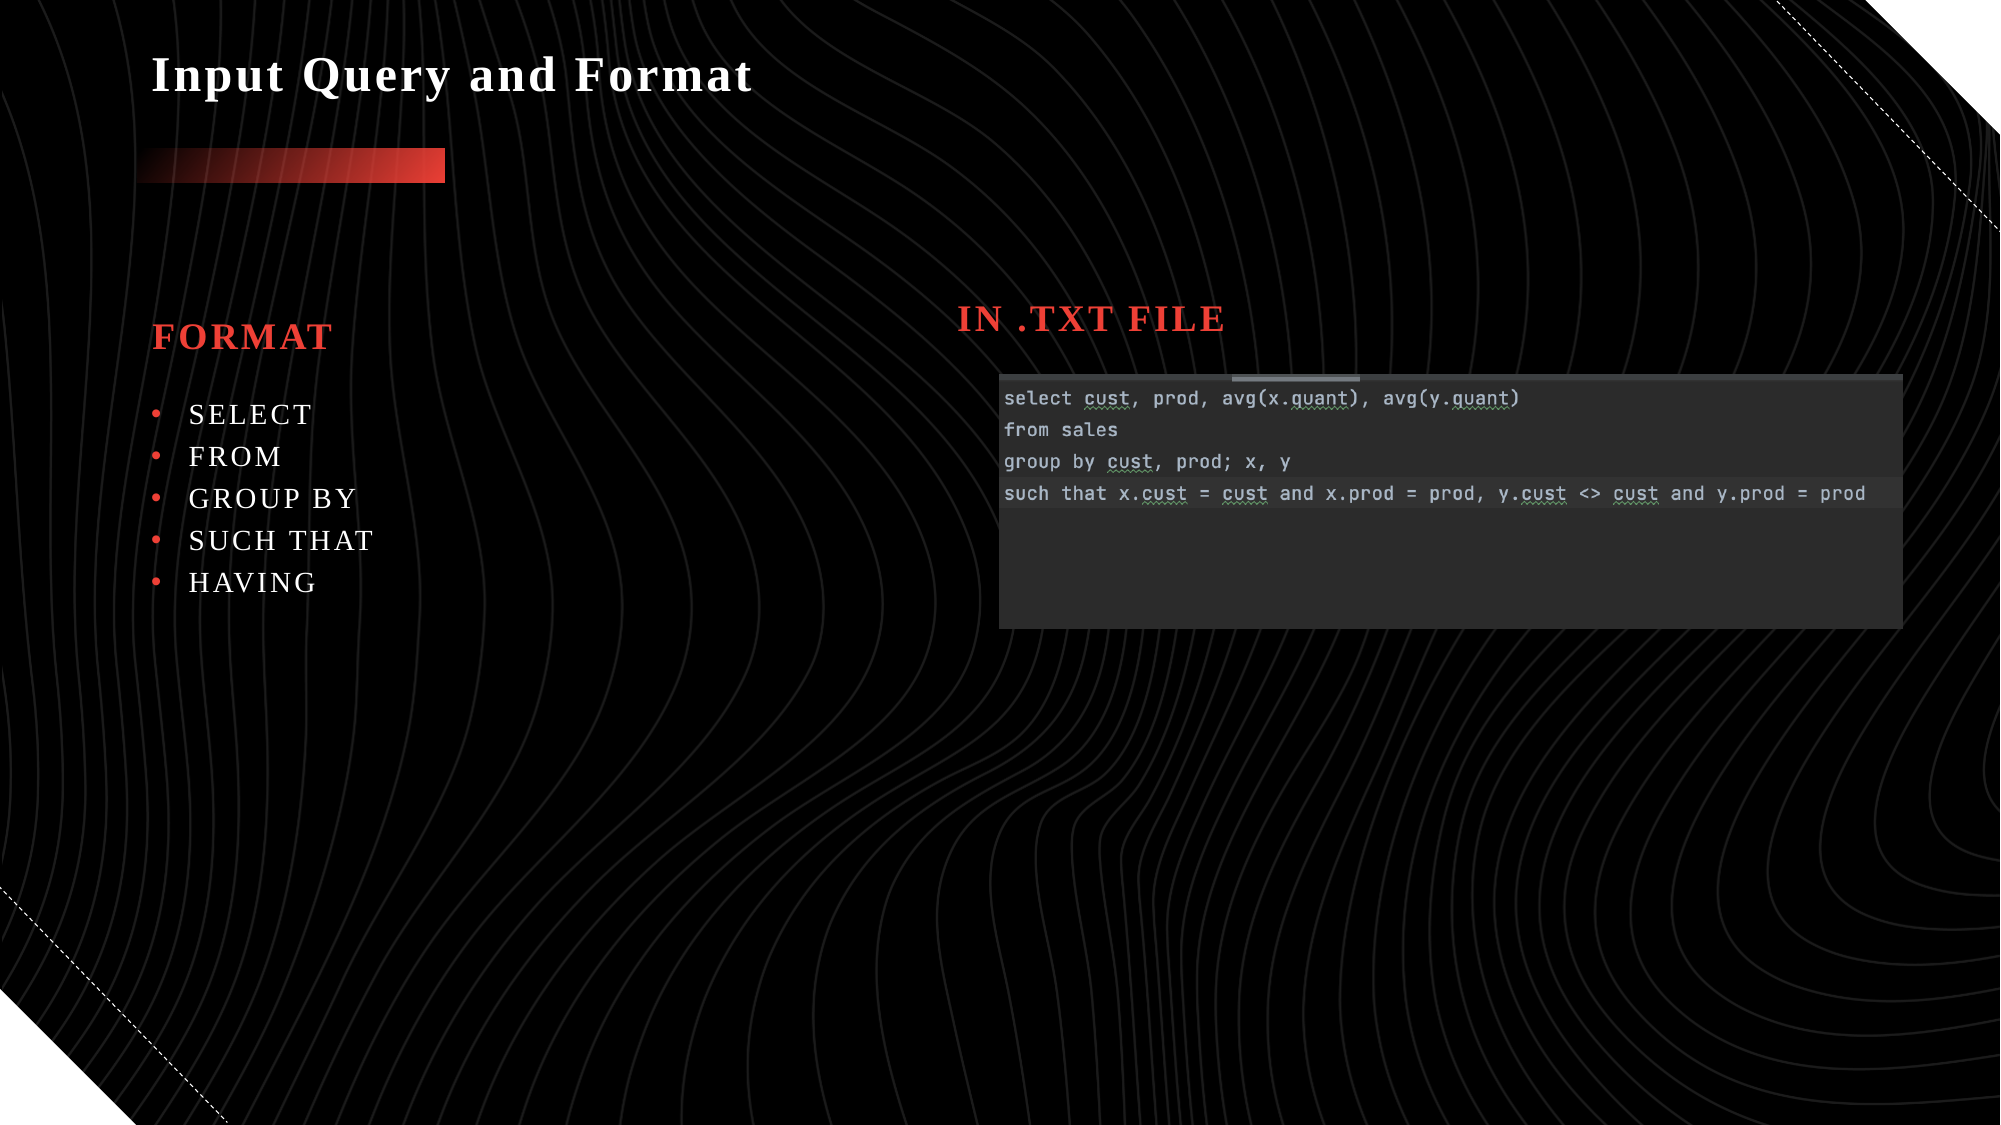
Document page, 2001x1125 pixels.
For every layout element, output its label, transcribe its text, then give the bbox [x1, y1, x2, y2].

list In .txt file [942, 247, 1670, 364]
list SELECT FROM GROUP BY SUCH THAT HAVING [136, 380, 1124, 877]
picture [999, 374, 1903, 629]
title Input Query and Format [136, 27, 1863, 124]
list Format [137, 265, 865, 381]
